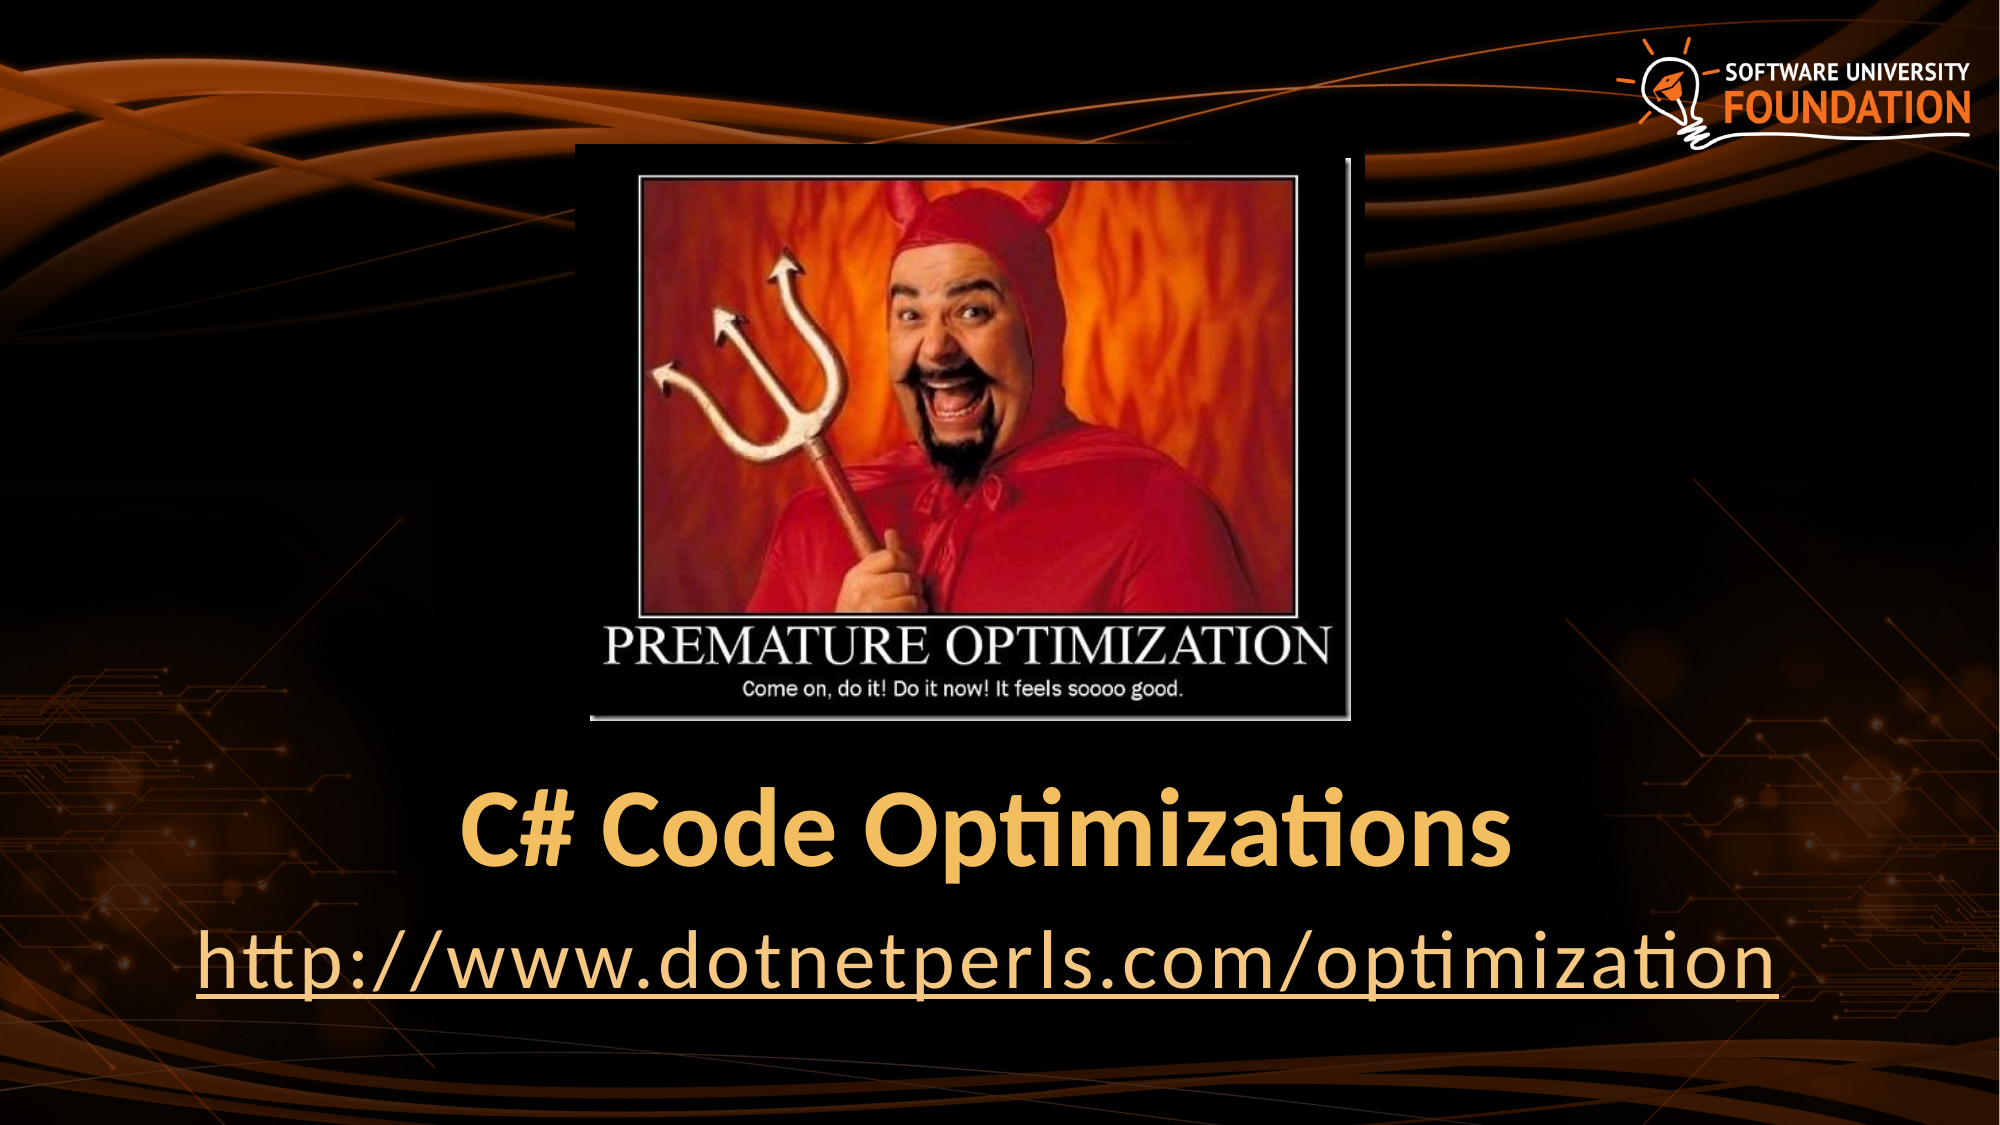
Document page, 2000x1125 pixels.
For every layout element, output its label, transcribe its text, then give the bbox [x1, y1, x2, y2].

list http://www.dotnetperls.com/optimization [174, 894, 1800, 1007]
title C# Code Optimizations [174, 762, 1800, 894]
picture [0, 0, 2000, 1125]
